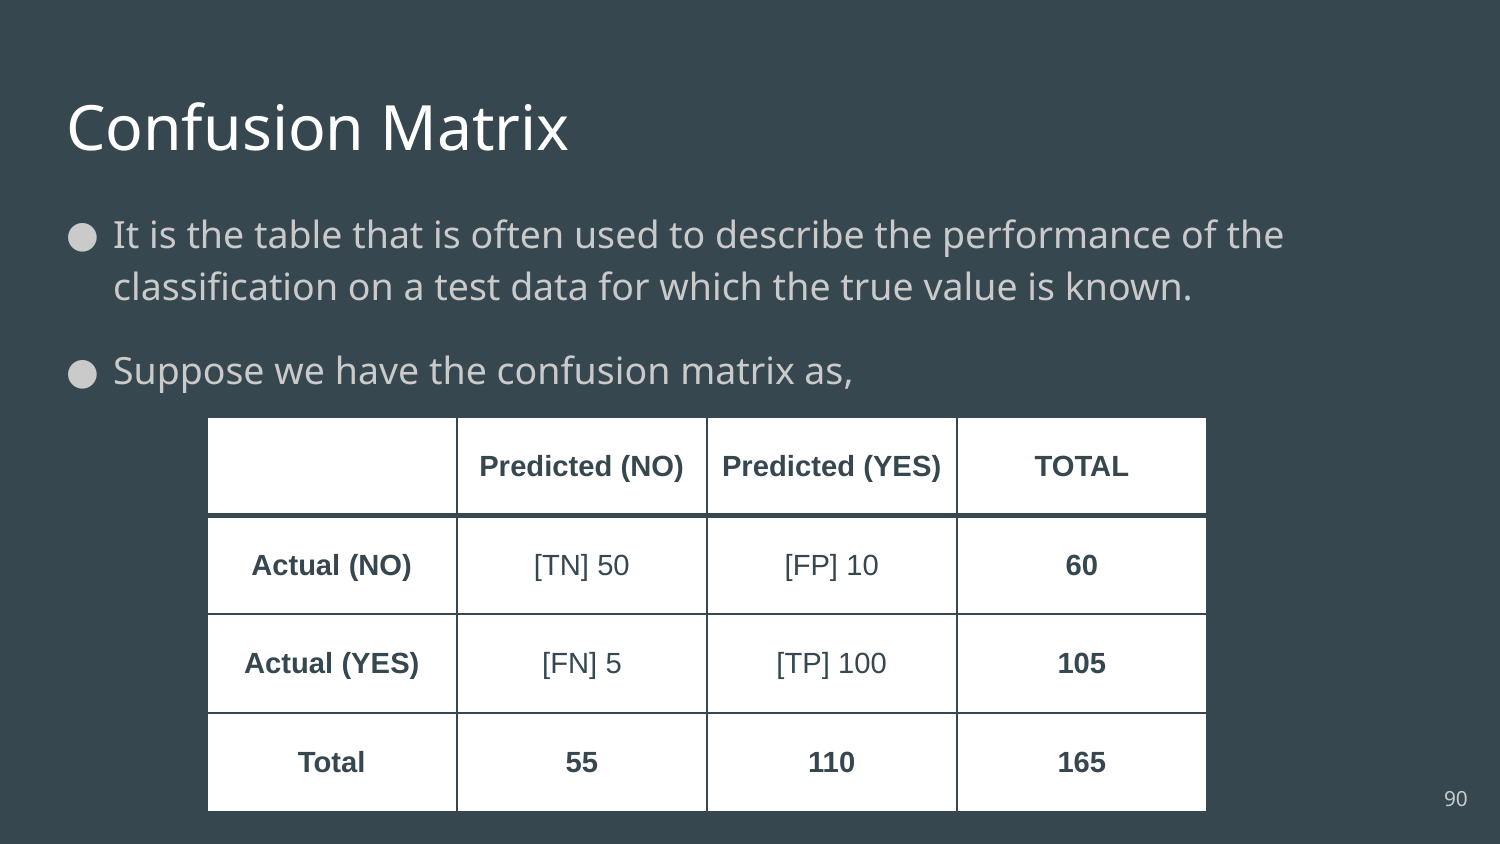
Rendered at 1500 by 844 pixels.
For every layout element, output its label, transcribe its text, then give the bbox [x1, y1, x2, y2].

table_header Predicted (NO) [458, 418, 706, 513]
table_cell 165 [958, 714, 1206, 811]
table_cell [FP] 10 [708, 518, 956, 613]
table_cell 55 [458, 714, 706, 811]
table_cell 105 [958, 615, 1206, 712]
table_header TOTAL [958, 418, 1206, 513]
table_header Predicted (YES) [708, 418, 956, 513]
table_cell [TP] 100 [708, 615, 956, 712]
table_cell 60 [958, 518, 1206, 613]
table_cell [TN] 50 [458, 518, 706, 613]
title Confusion Matrix [51, 72, 1449, 167]
table_header [208, 418, 456, 513]
table_cell [FN] 5 [458, 615, 706, 712]
list It is the table that is often used to describe the performance of the classification on a test data for which the true value is known. Suppose we have the confusion matrix as, [51, 189, 1449, 395]
table_cell Actual (YES) [208, 615, 456, 712]
slide_number 90 [1392, 767, 1483, 833]
table_cell Actual (NO) [208, 518, 456, 613]
table_cell Total [208, 714, 456, 811]
table_cell 110 [708, 714, 956, 811]
